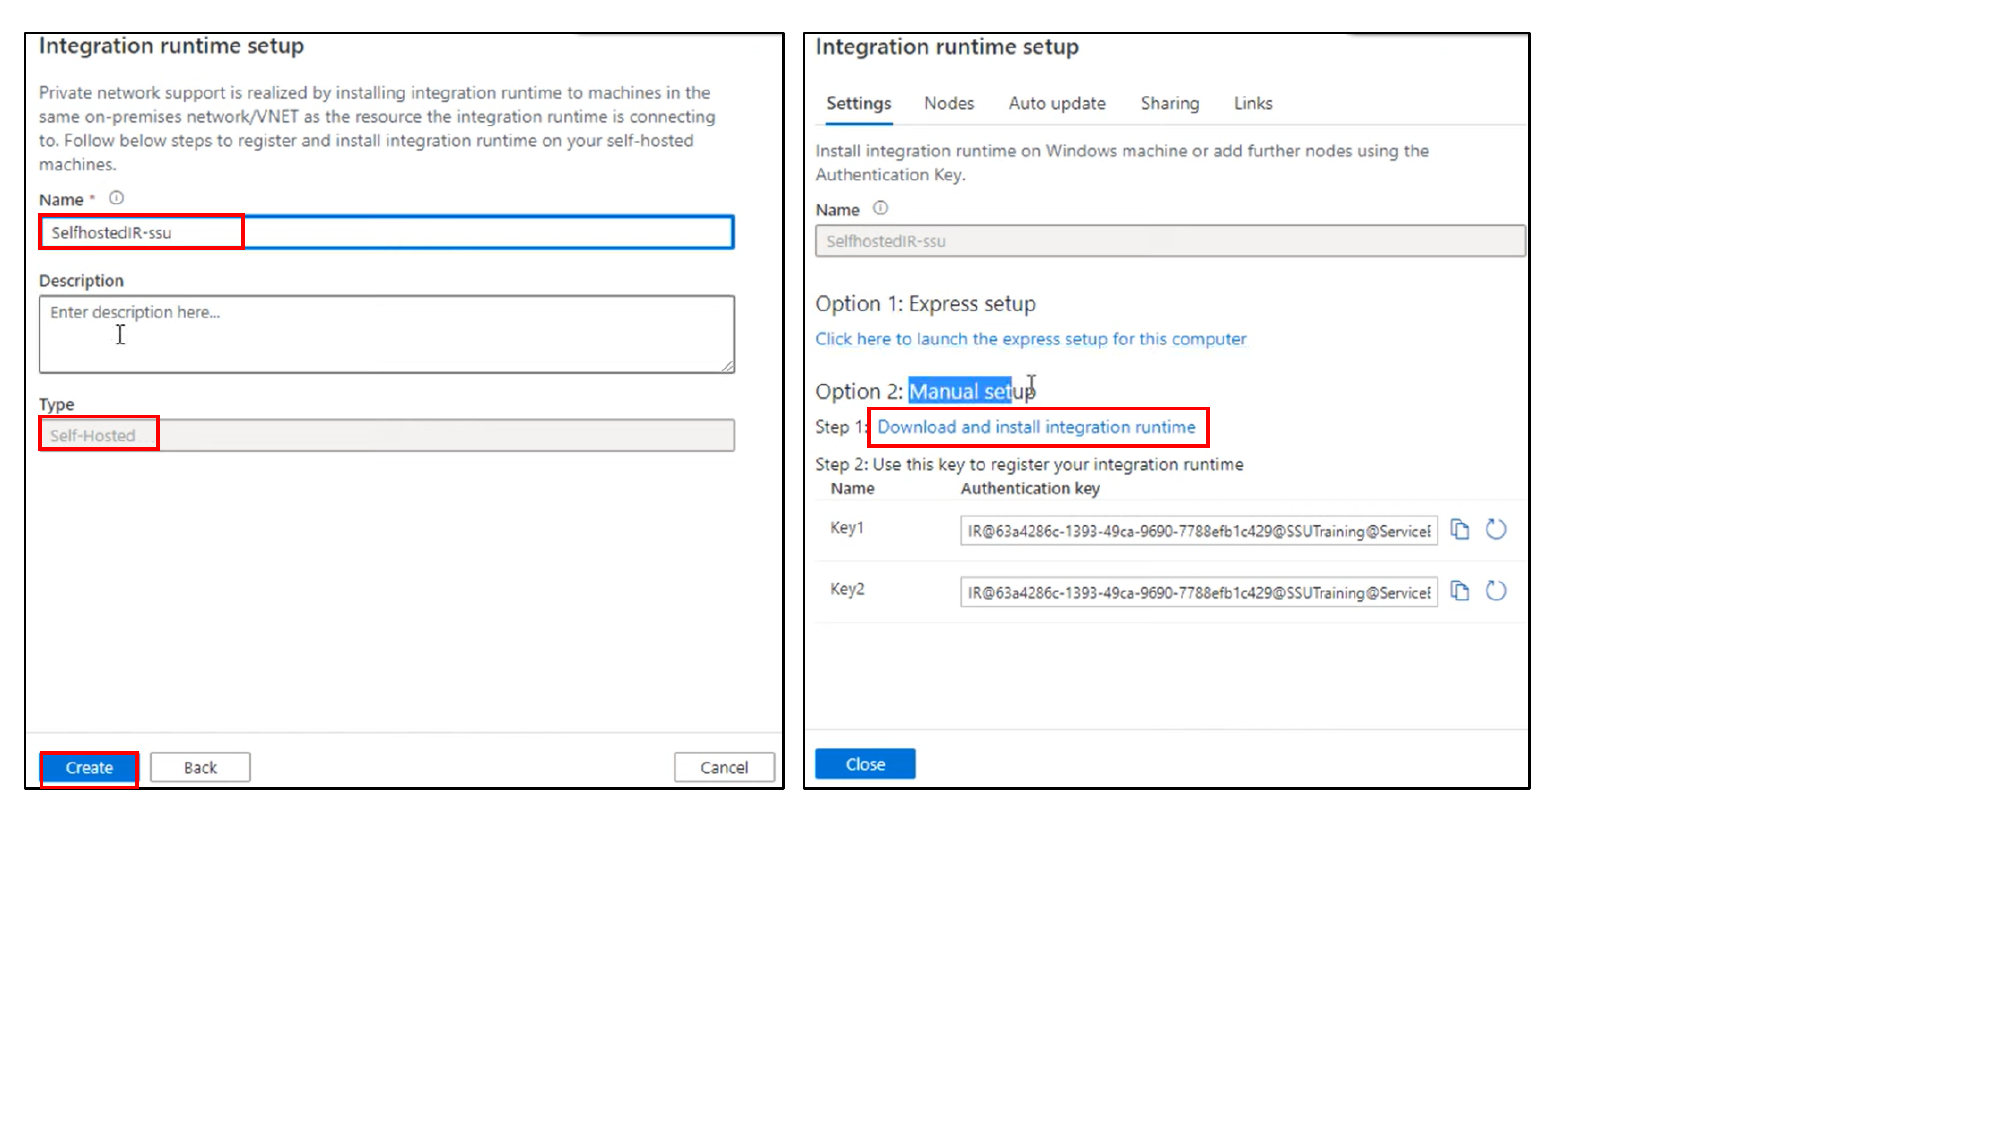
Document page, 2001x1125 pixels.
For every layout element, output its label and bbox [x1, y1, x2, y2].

picture [805, 34, 1528, 788]
picture [26, 34, 783, 788]
